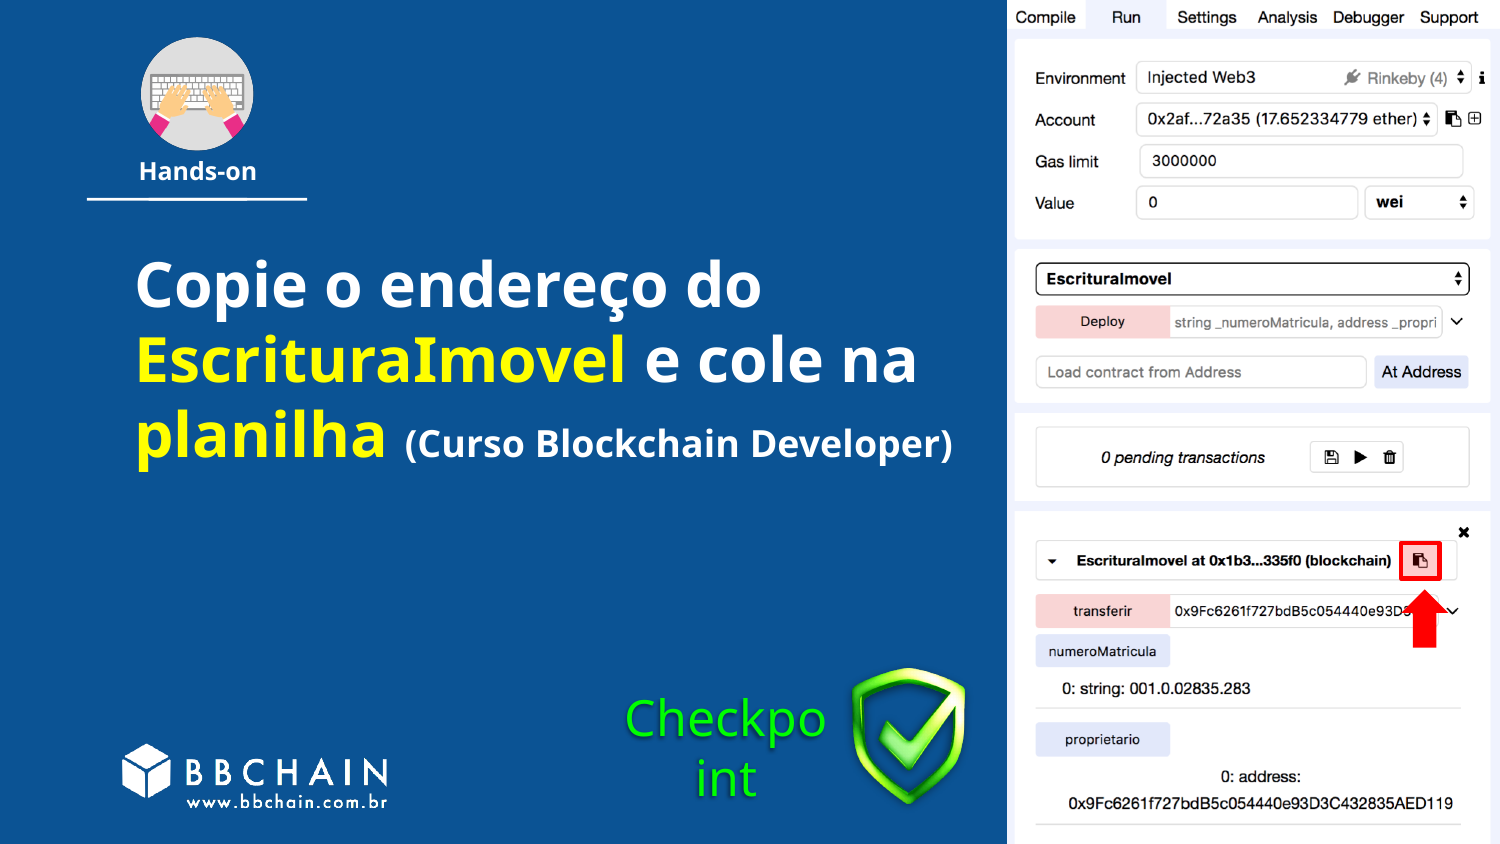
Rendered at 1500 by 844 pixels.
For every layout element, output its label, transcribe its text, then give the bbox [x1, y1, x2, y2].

picture [122, 743, 387, 808]
picture [840, 668, 977, 805]
title Copie o endereço do EscrituraImovel e cole na planilha (Curso Blockchain Developer) [119, 230, 1001, 640]
picture [137, 33, 258, 153]
picture [1006, 0, 1500, 844]
text_box Hands-on [119, 152, 277, 189]
text_box Checkpoint [604, 710, 835, 783]
